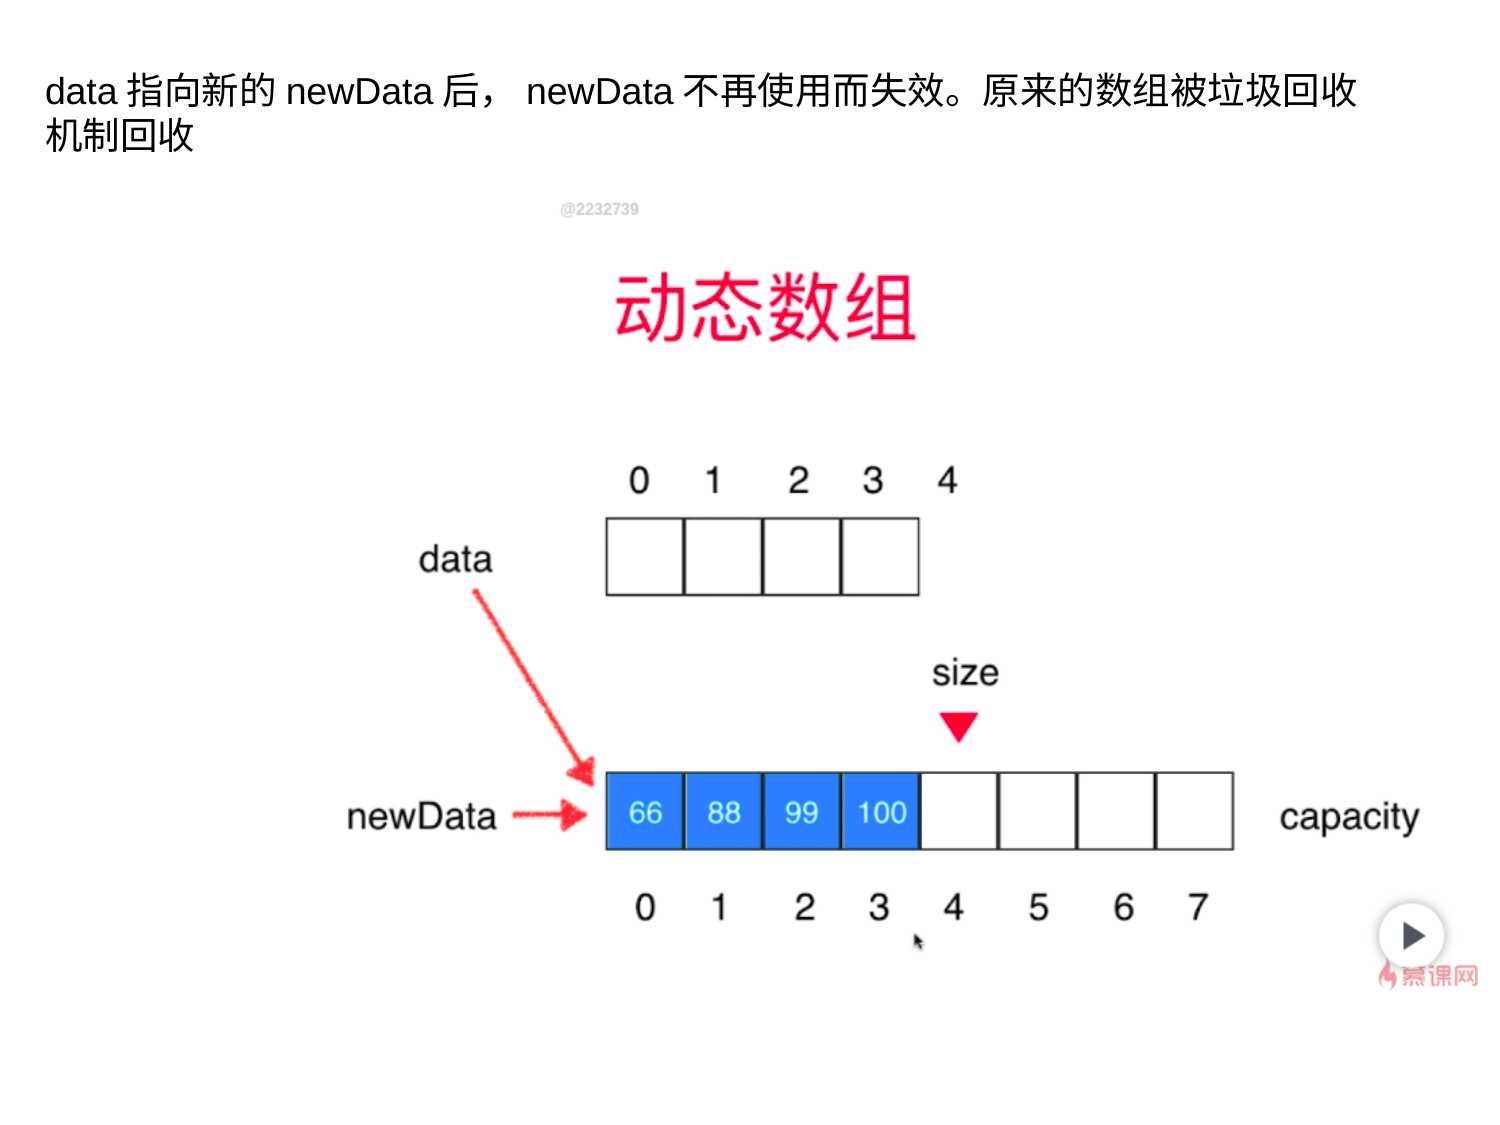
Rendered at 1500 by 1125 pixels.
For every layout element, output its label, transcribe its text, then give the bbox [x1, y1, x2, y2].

text_box data指向新的newData后，newData不再使用而失效。原来的数组被垃圾回收机制回收 [45, 59, 1395, 165]
picture [29, 176, 1483, 991]
